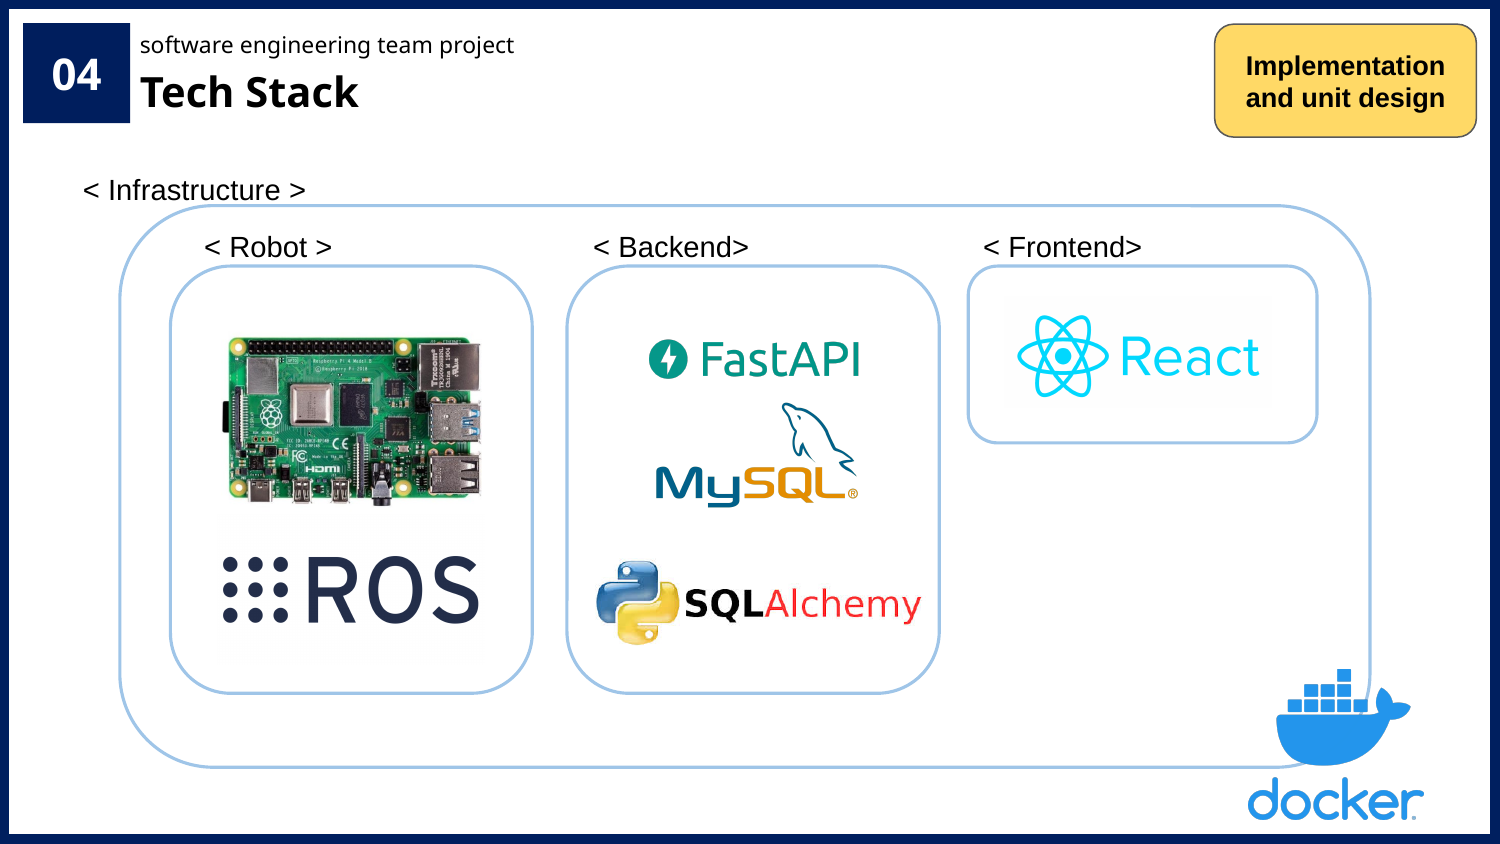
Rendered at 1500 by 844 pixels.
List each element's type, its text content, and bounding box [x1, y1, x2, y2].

picture [594, 558, 926, 647]
text_box < Frontend> [968, 212, 1178, 278]
picture [616, 309, 890, 543]
text_box < Infrastructure > [67, 155, 323, 221]
title Tech Stack [124, 63, 1214, 111]
picture [1003, 296, 1272, 409]
text_box [566, 266, 940, 694]
text_box [968, 266, 1318, 443]
picture [1248, 669, 1424, 821]
text_box Implementation and unit design [1214, 24, 1477, 138]
text_box [119, 205, 1370, 768]
picture [217, 290, 486, 666]
subtitle 04 [23, 54, 124, 93]
title software engineering team project [124, 16, 1446, 63]
text_box [170, 266, 533, 694]
text_box < Robot > [189, 212, 356, 278]
text_box < Backend> [578, 212, 788, 278]
